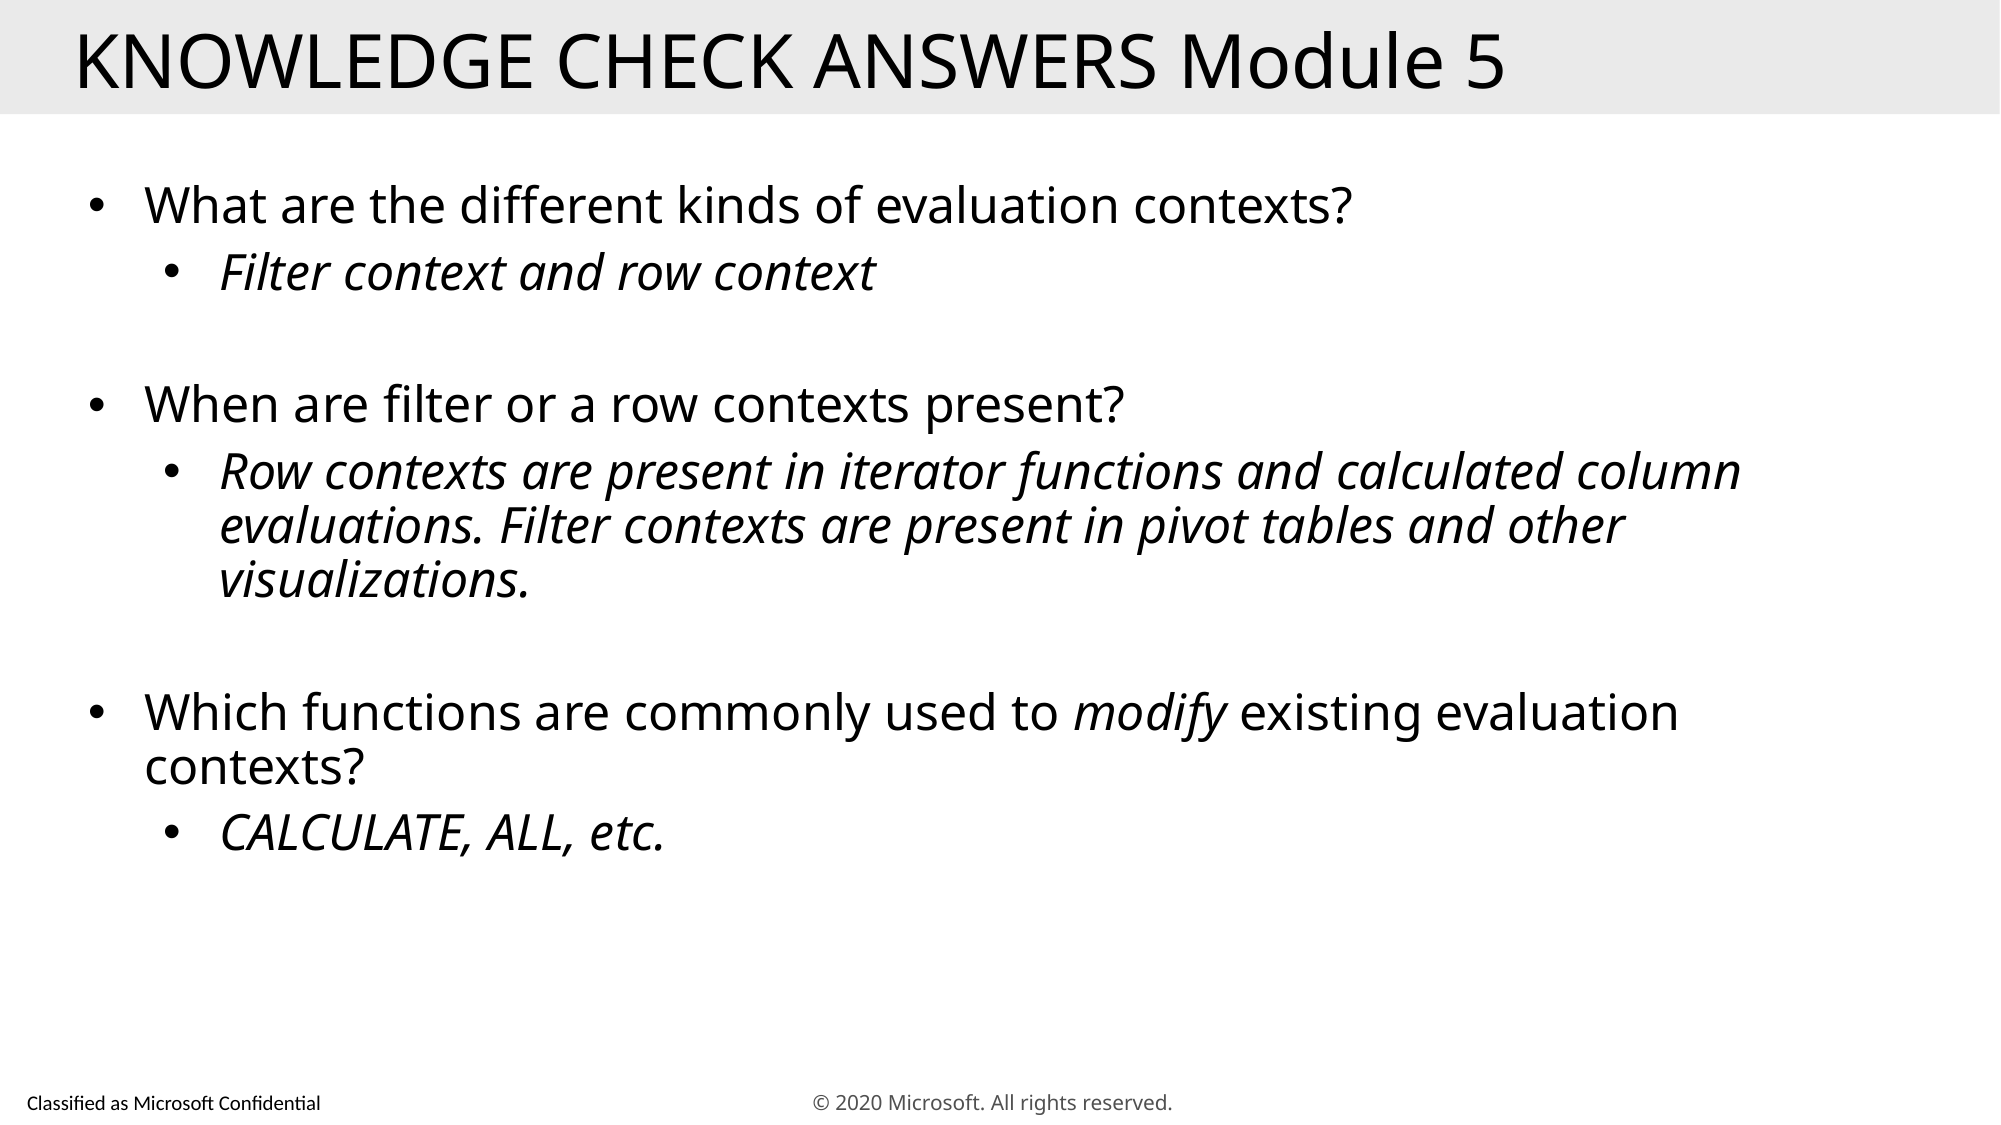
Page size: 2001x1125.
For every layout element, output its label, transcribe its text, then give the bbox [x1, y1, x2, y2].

text_box [0, 0, 2000, 115]
text_box What are the different kinds of evaluation contexts? Filter context and row context When are filter or a row contexts present? Row contexts are present in iterator functions and calculated column evaluations. Filter contexts are present in pivot tables and other visualizations. Which functions are commonly used to modify existing evaluation contexts? CALCULATE, ALL, etc. [58, 156, 1800, 886]
title KNOWLEDGE CHECK ANSWERS Module 5 [58, 6, 1879, 209]
footer © 2020 Microsoft. All rights reserved. [663, 1084, 1338, 1122]
